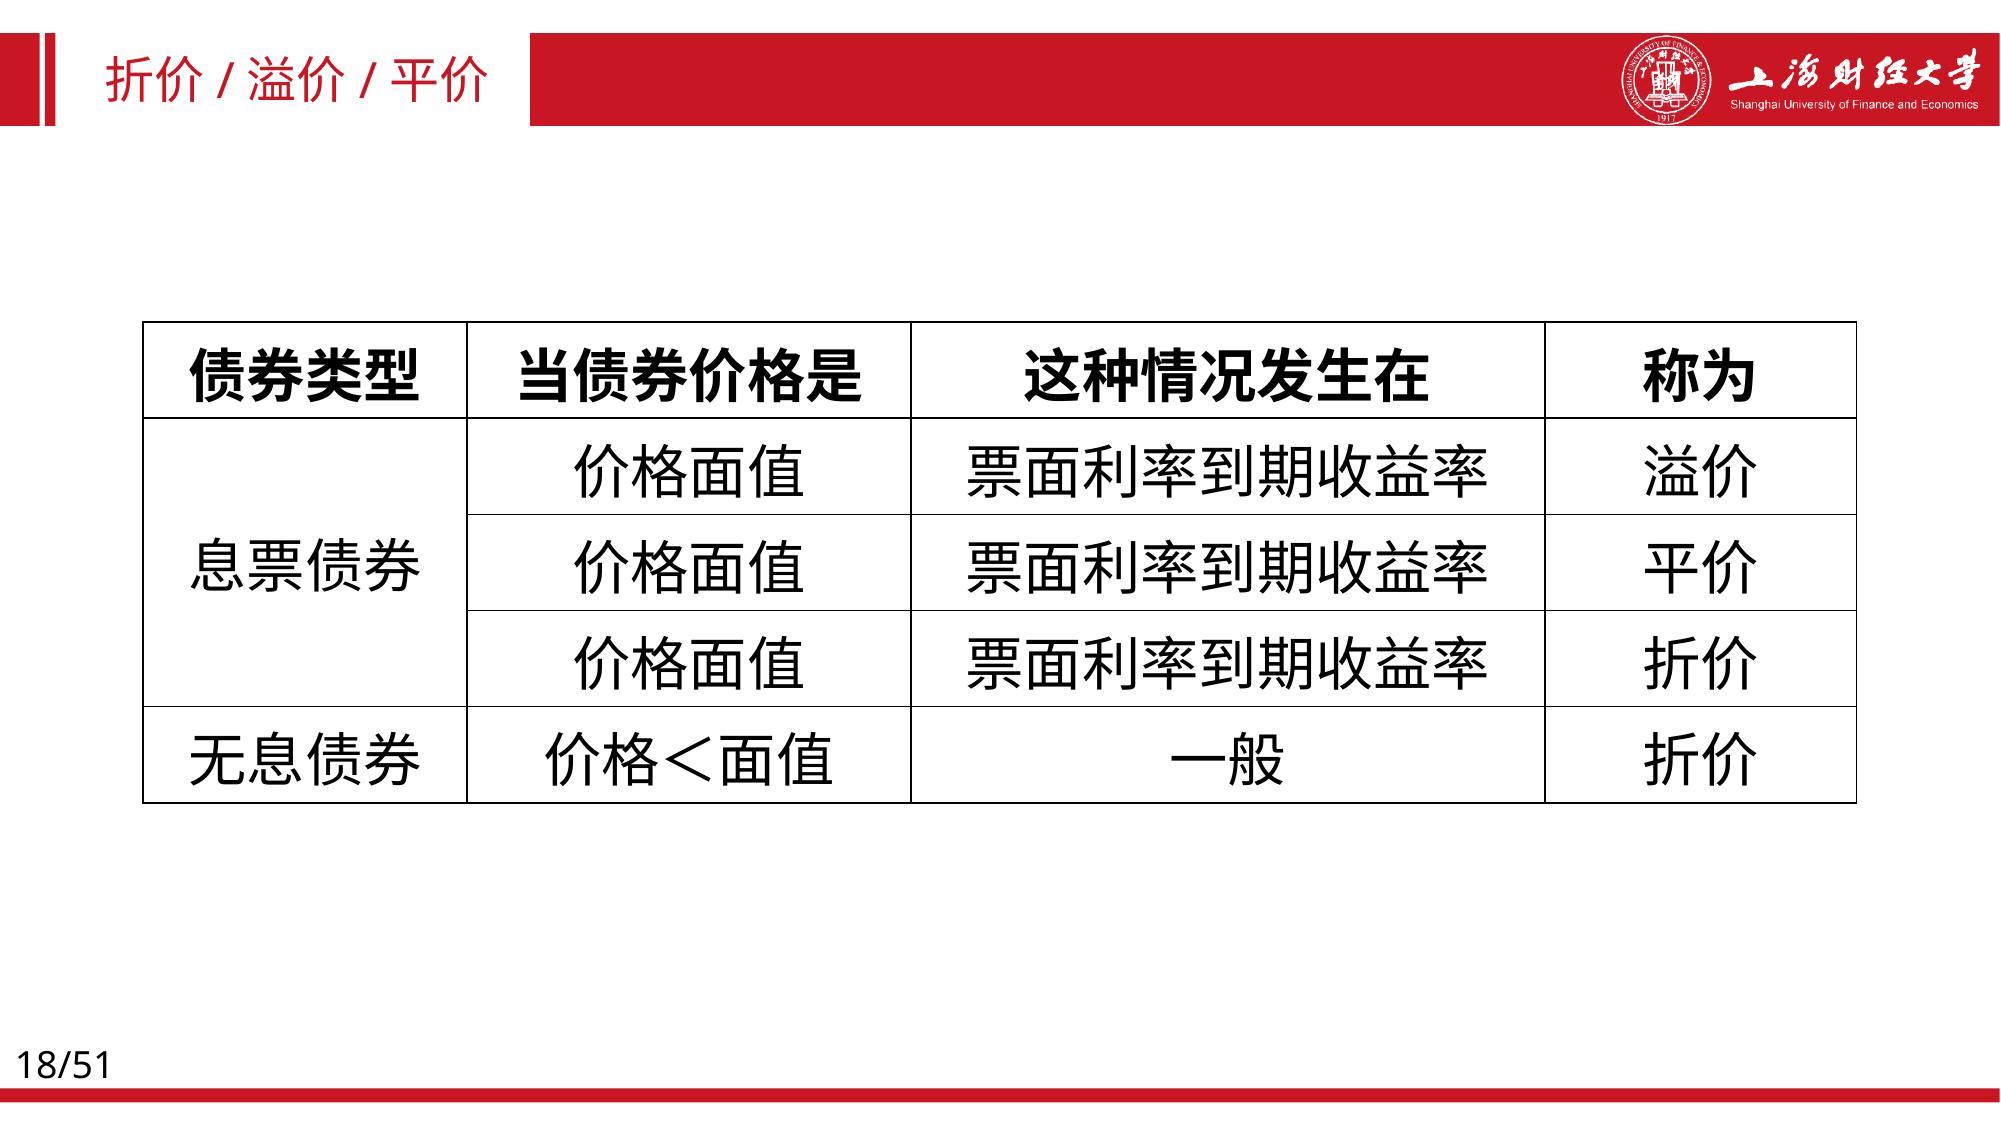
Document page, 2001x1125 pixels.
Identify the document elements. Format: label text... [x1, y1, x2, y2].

text_box 折价/溢价/平价 [89, 41, 505, 116]
picture [1595, 0, 2000, 172]
